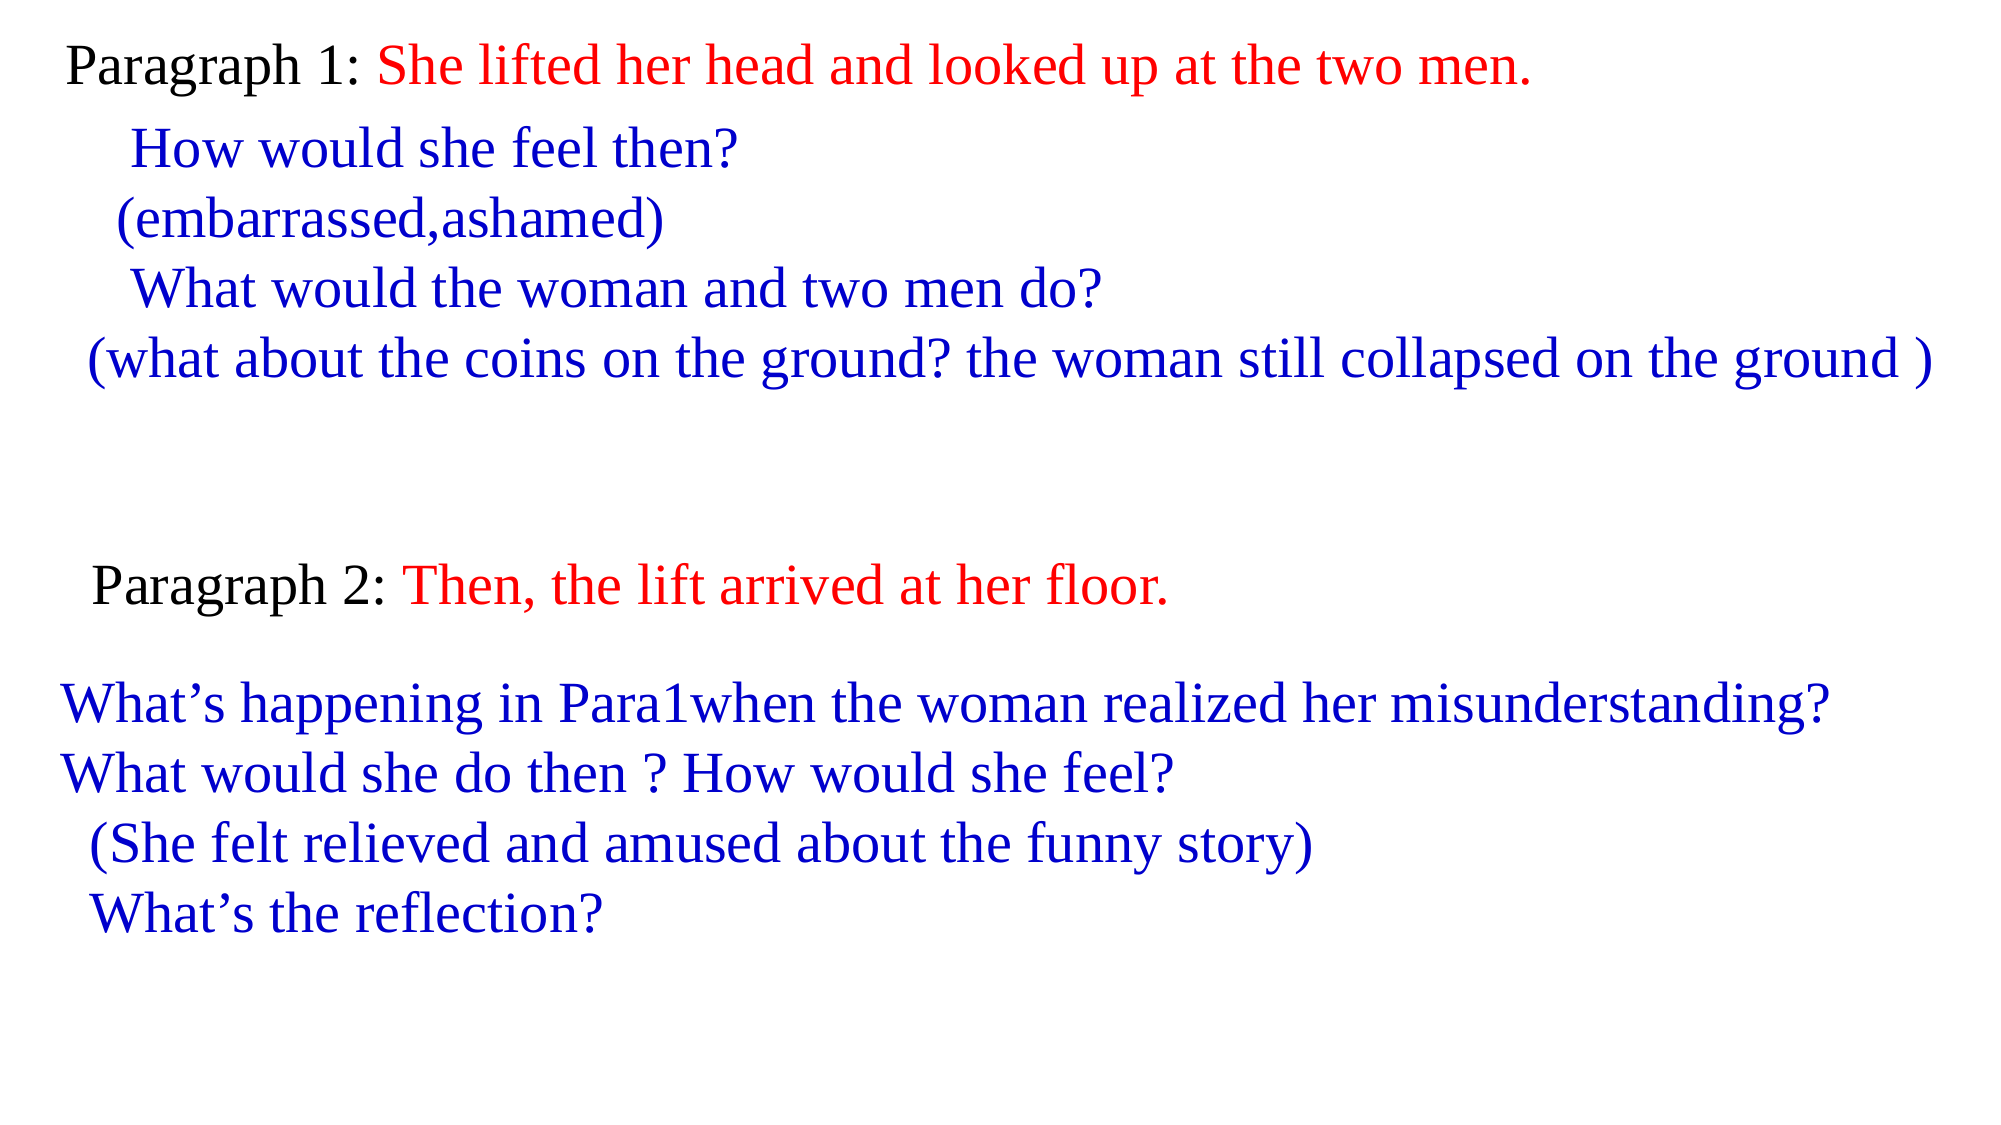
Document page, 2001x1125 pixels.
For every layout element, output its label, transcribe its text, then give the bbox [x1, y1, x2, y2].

text_box What’s happening in Para1when the woman realized her misunderstanding? What would she do then ? How would she feel? (She felt relieved and amused about the funny story) What’s the reflection? [0, 656, 2000, 952]
text_box Paragraph 1: She lifted her head and looked up at the two men. [4, 19, 1842, 384]
text_box Paragraph 2: Then, the lift arrived at her floor. [31, 538, 1868, 656]
text_box How would she feel then? (embarrassed,ashamed) What would the woman and two men do? (what about the coins on the ground? the woman still collapsed on the ground ) [26, 101, 1991, 397]
